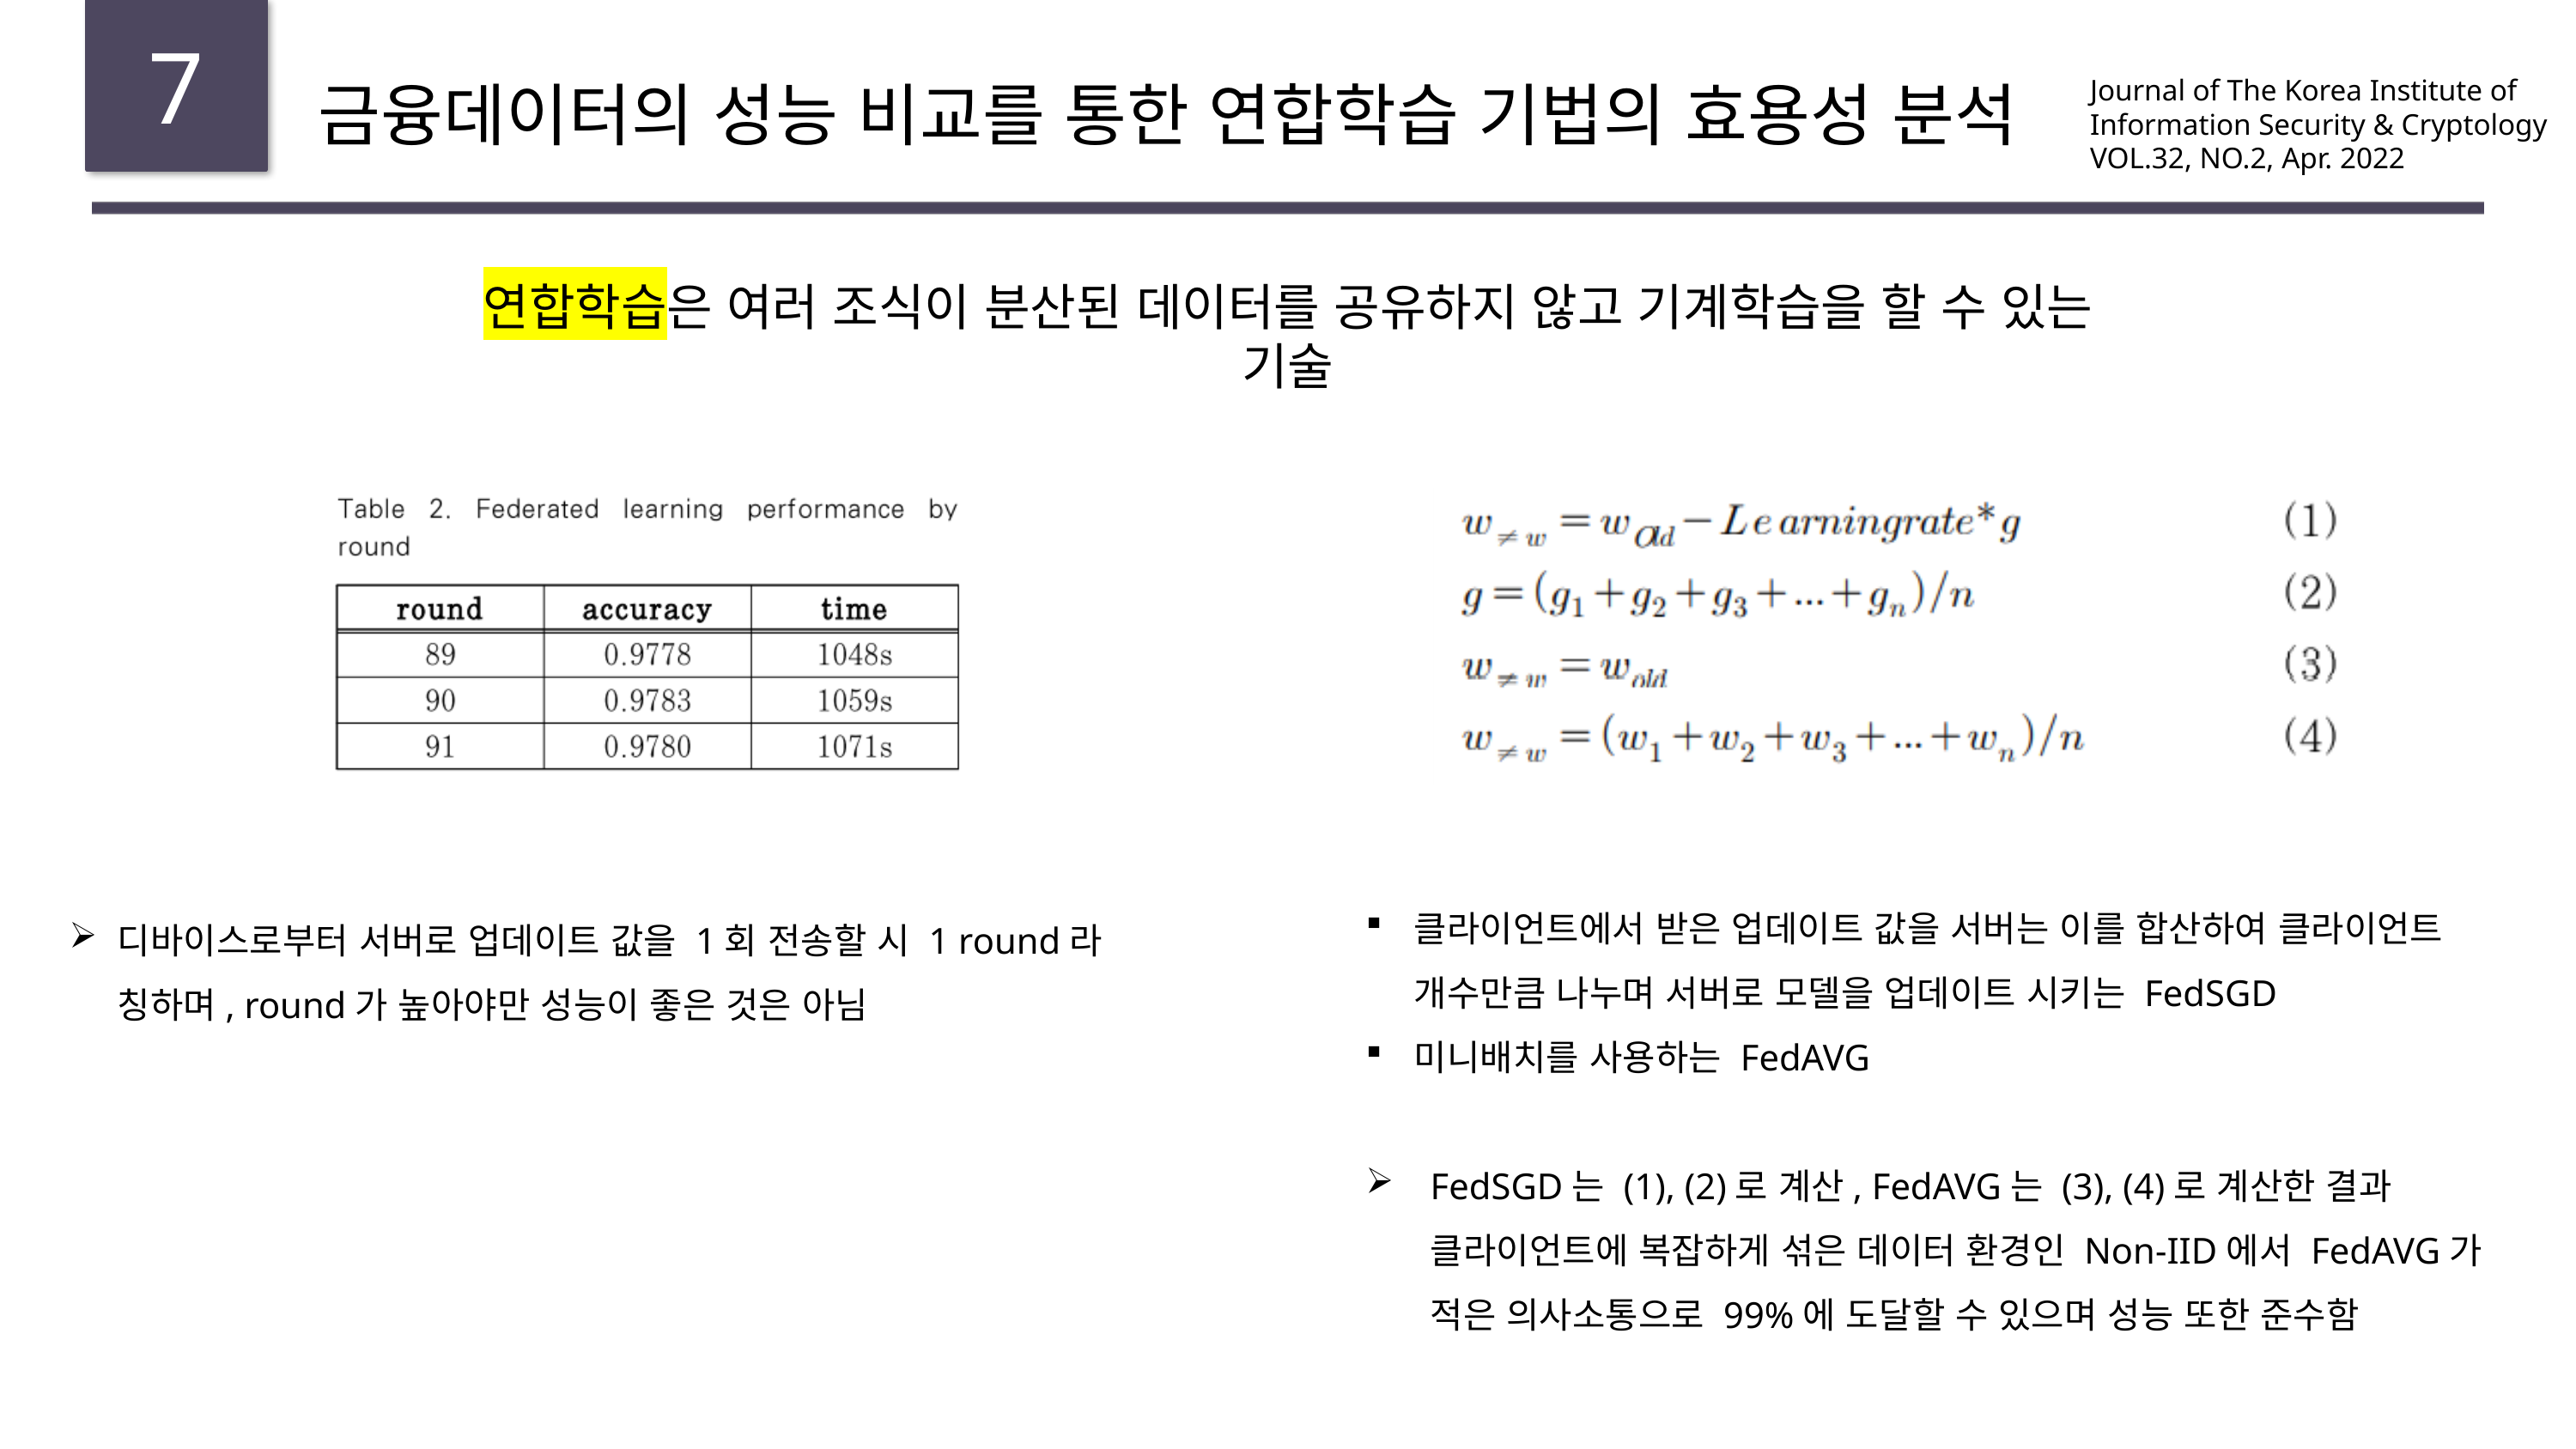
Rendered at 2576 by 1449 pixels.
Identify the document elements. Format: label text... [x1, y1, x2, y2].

text_box Journal of The Korea Institute of Information Security & Cryptology VOL.32, NO.2, Apr. 2022 [2077, 65, 2576, 181]
text_box 디바이스로부터 서버로 업데이트 값을 1회 전송할 시 1 round라 칭하며, round가 높아야만 성능이 좋은 것은 아님 [56, 889, 1207, 1225]
picture [1432, 488, 2383, 785]
text_box 클라이언트에서 받은 업데이트 값을 서버는 이를 합산하여 클라이언트 개수만큼 나누며 서버로 모델을 업데이트 시키는 FedSGD 미니배치를 사용하는 FedAVG FedSGD는 (1), (2)로 계산, FedAVG는 (3), (4)로 계산한 결과 클라이언트에 복잡하게 섞은 데이터 환경인 Non-IID에서 FedAVG가 적은 의사소통으로 99%에 도달할 수 있으며 성능 또한 준수함 [1352, 878, 2504, 1342]
picture [305, 488, 987, 785]
text_box 연합학습은 여러 조식이 분산된 데이터를 공유하지 않고 기계학습을 할 수 있는 기술 [429, 269, 2147, 403]
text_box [87, 0, 2462, 170]
picture [92, 185, 2484, 232]
